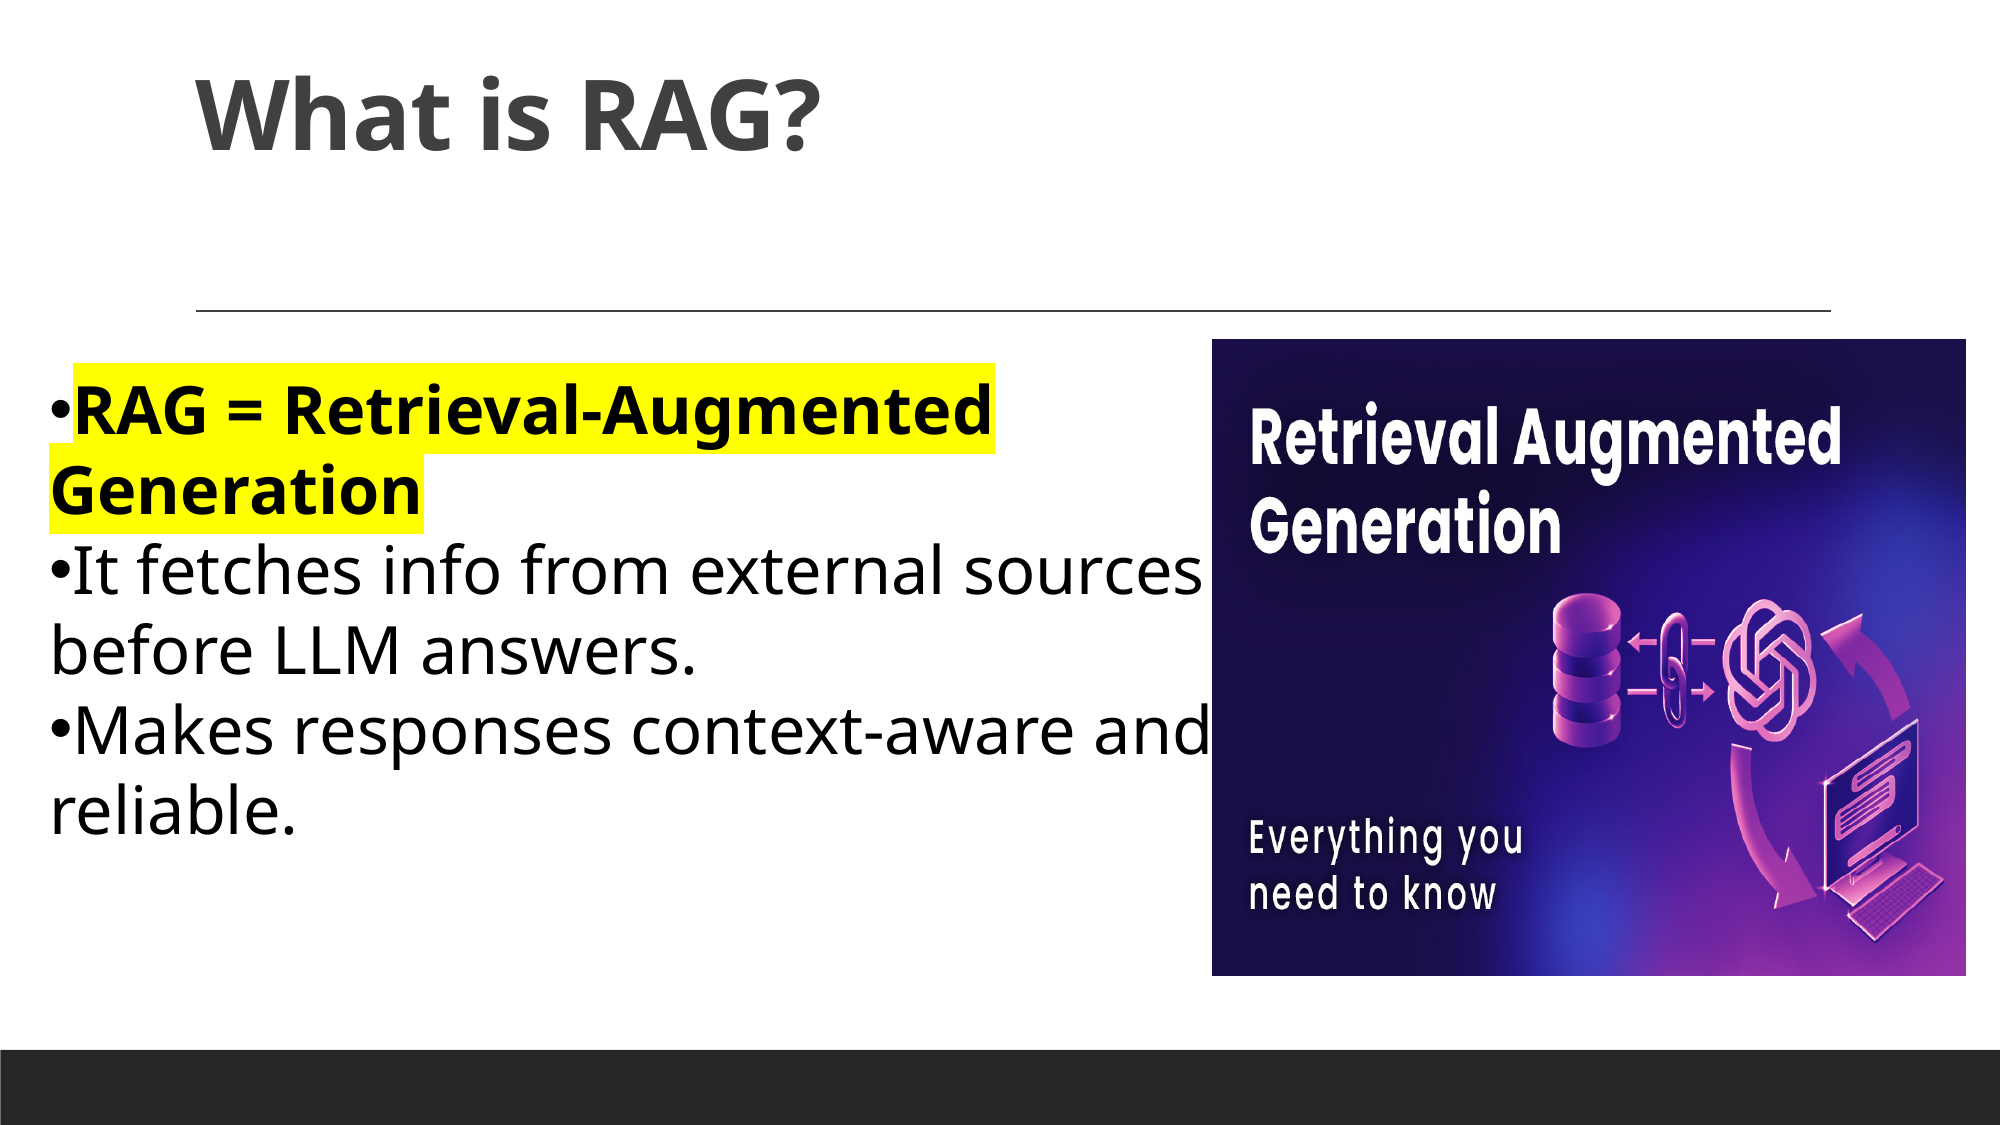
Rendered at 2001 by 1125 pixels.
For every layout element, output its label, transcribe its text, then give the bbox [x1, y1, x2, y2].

title What is RAG? [180, 47, 1830, 285]
text_box RAG = Retrieval-Augmented Generation It fetches info from external sources before LLM answers. Makes responses context-aware and reliable. [34, 360, 1209, 935]
picture [1212, 339, 1967, 977]
